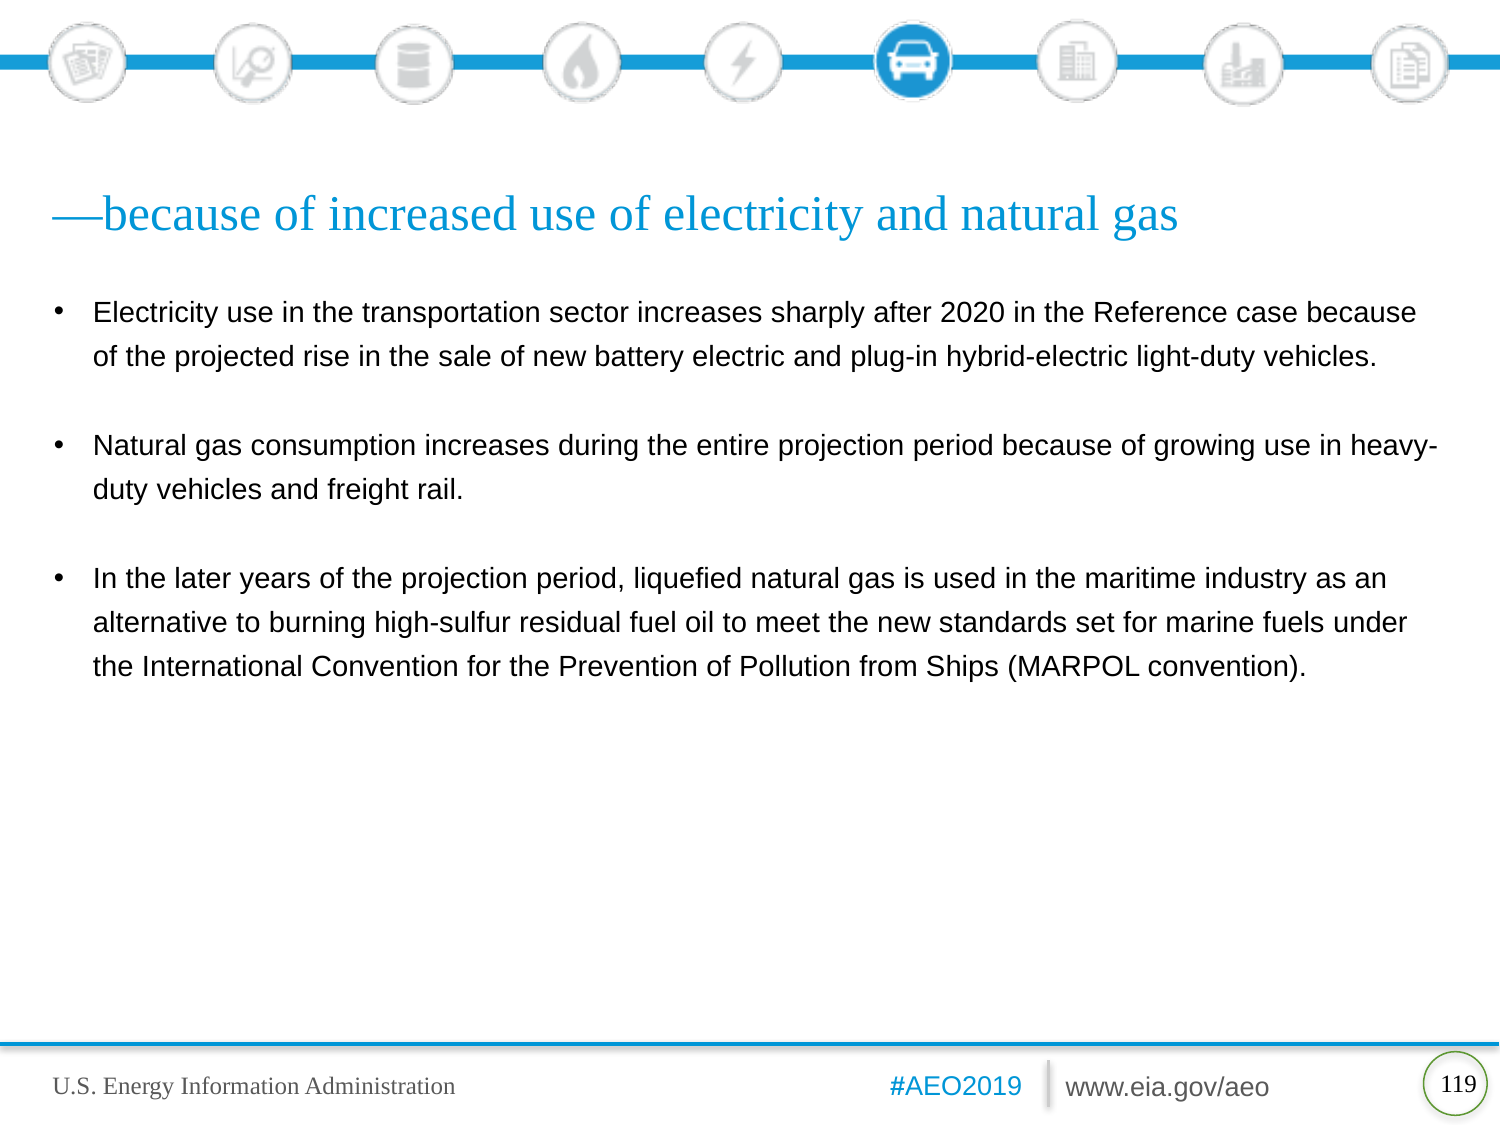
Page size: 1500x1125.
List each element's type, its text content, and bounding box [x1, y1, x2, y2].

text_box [46, 9, 1457, 118]
title —because of increased use of electricity and natural gas [38, 123, 1466, 248]
slide_number 119 [1418, 1053, 1499, 1113]
list Electricity use in the transportation sector increases sharply after 2020 in the Reference case because of the projected rise in the sale of new battery electric and plug-in hybrid-electric light-duty vehicles. Natural gas consumption increases during the entire projection period because of growing use in heavy-duty vehicles and freight rail. In the later years of the projection period, liquefied natural gas is used in the maritime industry as an alternative to burning high-sulfur residual fuel oil to meet the new standards set for marine fuels under the International Convention for the Prevention of Pollution from Ships (MARPOL convention). [39, 277, 1466, 1014]
picture [37, 10, 46, 111]
